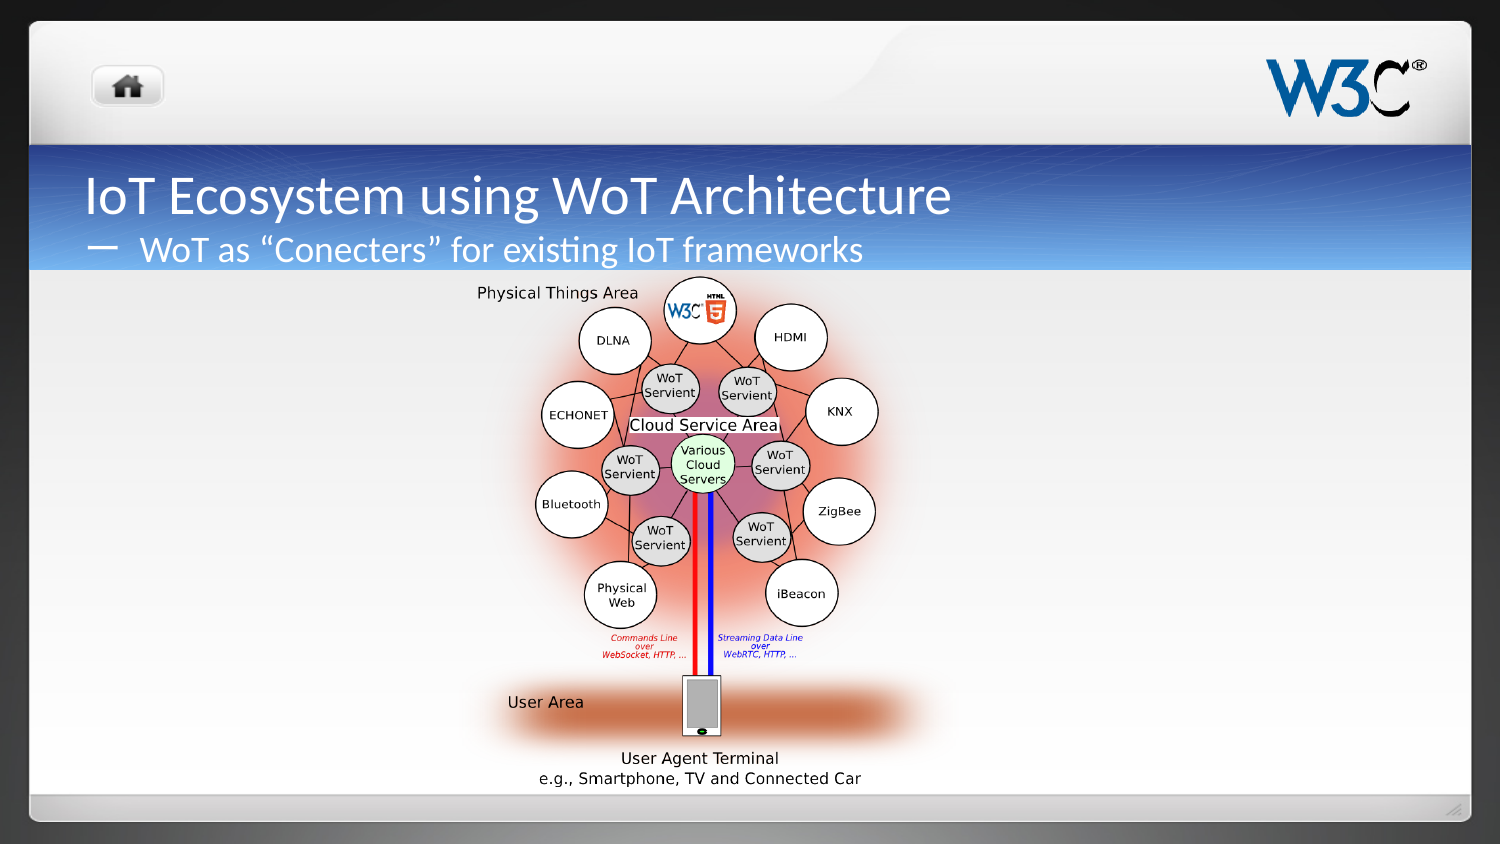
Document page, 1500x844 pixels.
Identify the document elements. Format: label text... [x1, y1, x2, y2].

picture [0, 0, 1500, 844]
title IoT Ecosystem using WoT Architecture ー WoT as “Conecters” for existing IoT frameworks [69, 150, 1433, 266]
